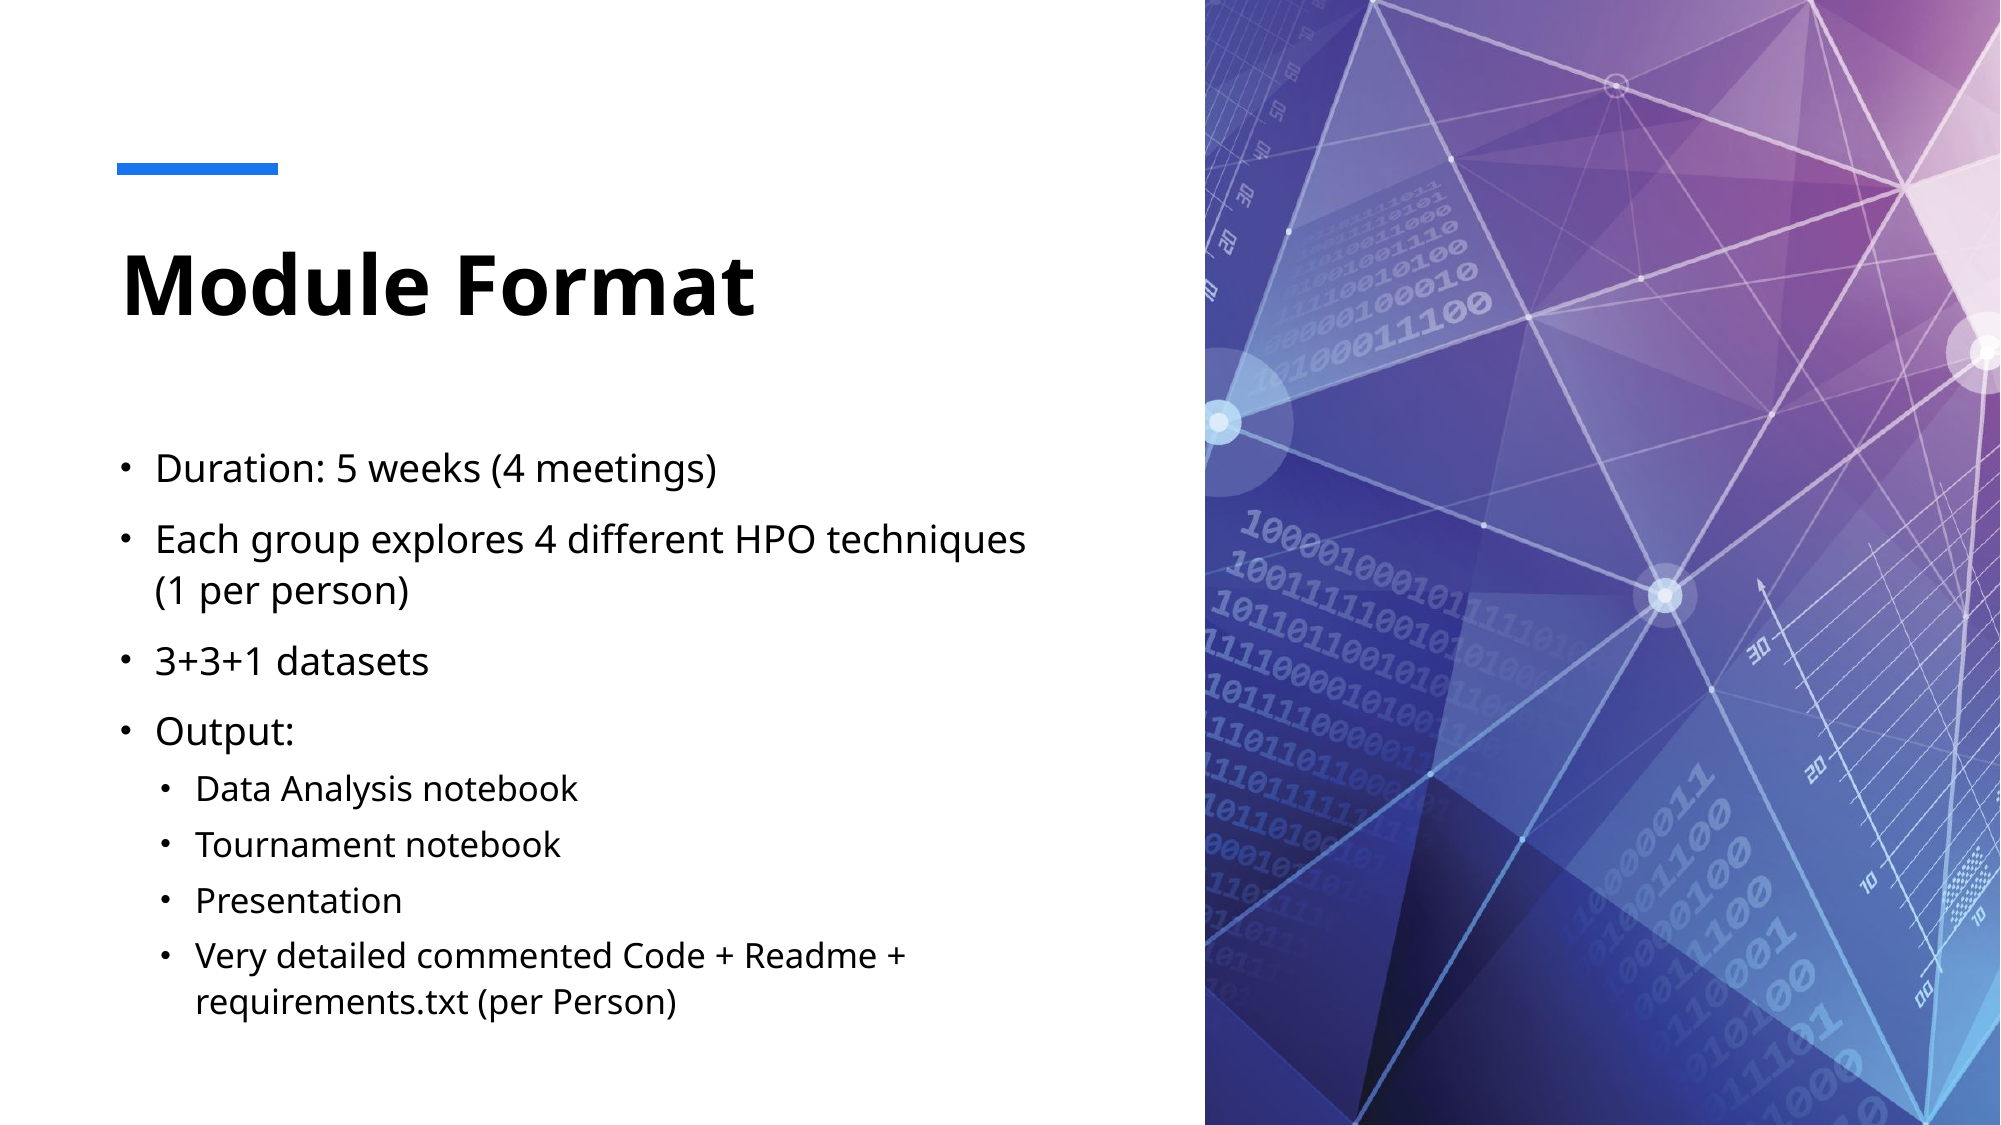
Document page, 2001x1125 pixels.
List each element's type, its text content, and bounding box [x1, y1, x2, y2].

picture [1204, 0, 2000, 1125]
list Duration: 5 weeks (4 meetings) Each group explores 4 different HPO techniques (1 per person) 3+3+1 datasets Output: Data Analysis notebook Tournament notebook Presentation Very detailed commented Code + Readme + requirements.txt (per Person) [105, 431, 1065, 1034]
title Module Format [105, 224, 1065, 405]
text_box [0, 0, 1204, 1125]
